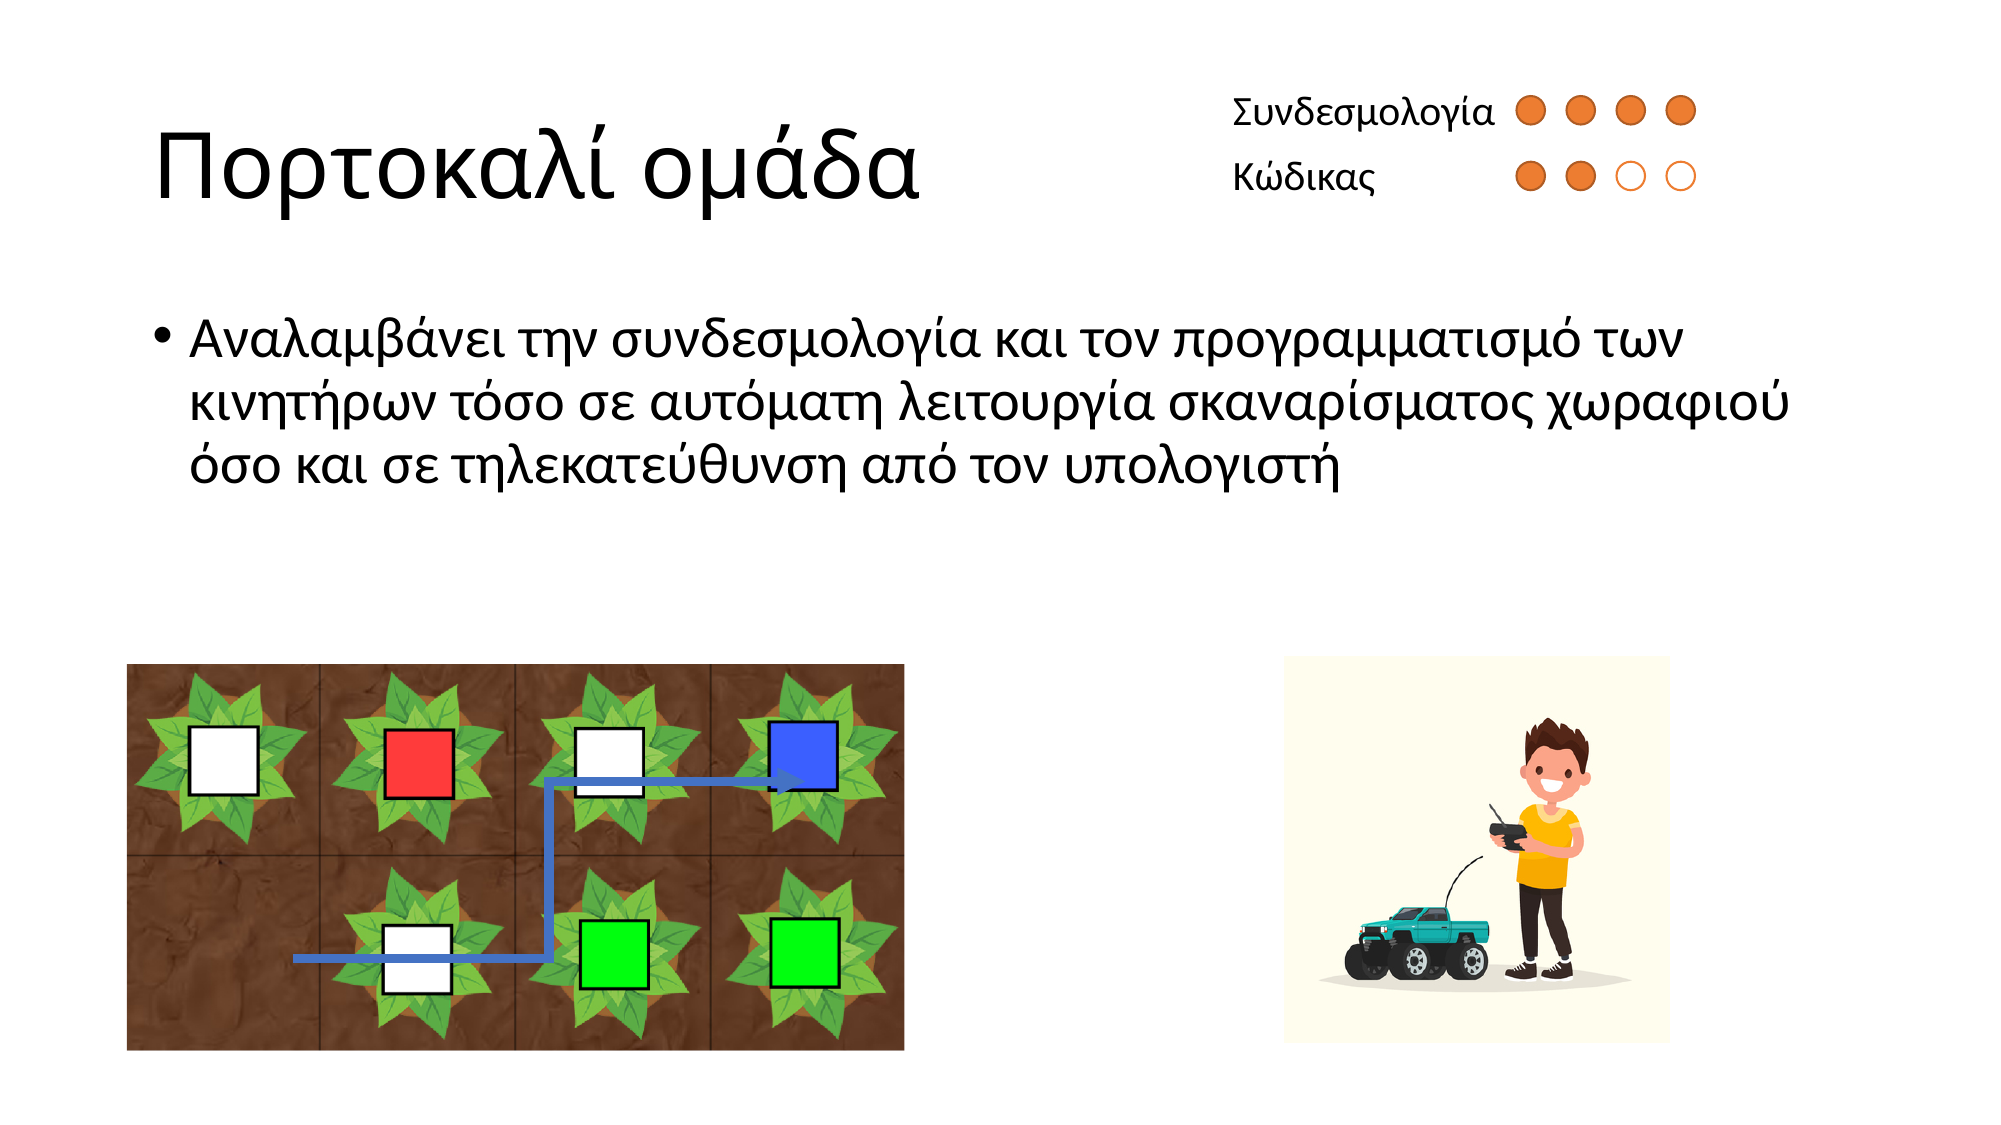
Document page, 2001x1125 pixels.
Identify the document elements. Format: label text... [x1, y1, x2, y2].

text_box [1615, 94, 1647, 126]
text_box [1665, 160, 1697, 192]
title Πορτοκαλί ομάδα [137, 59, 1863, 278]
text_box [292, 781, 806, 959]
list Αναλαμβάνει την συνδεσμολογία και τον προγραμματισμό των κινητήρων τόσο σε αυτόματη λειτουργία σκαναρίσματος χωραφιού όσο και σε τηλεκατεύθυνση από τον υπολογιστή [137, 299, 1863, 1014]
text_box [1665, 94, 1697, 126]
text_box [1515, 160, 1547, 192]
picture [126, 664, 905, 1051]
text_box [1615, 160, 1647, 192]
picture [1283, 656, 1670, 1043]
text_box [1515, 94, 1547, 126]
text_box [1565, 94, 1597, 126]
text_box [1565, 160, 1597, 192]
text_box Συνδεσμολογία Κώδικας [1218, 81, 1915, 256]
